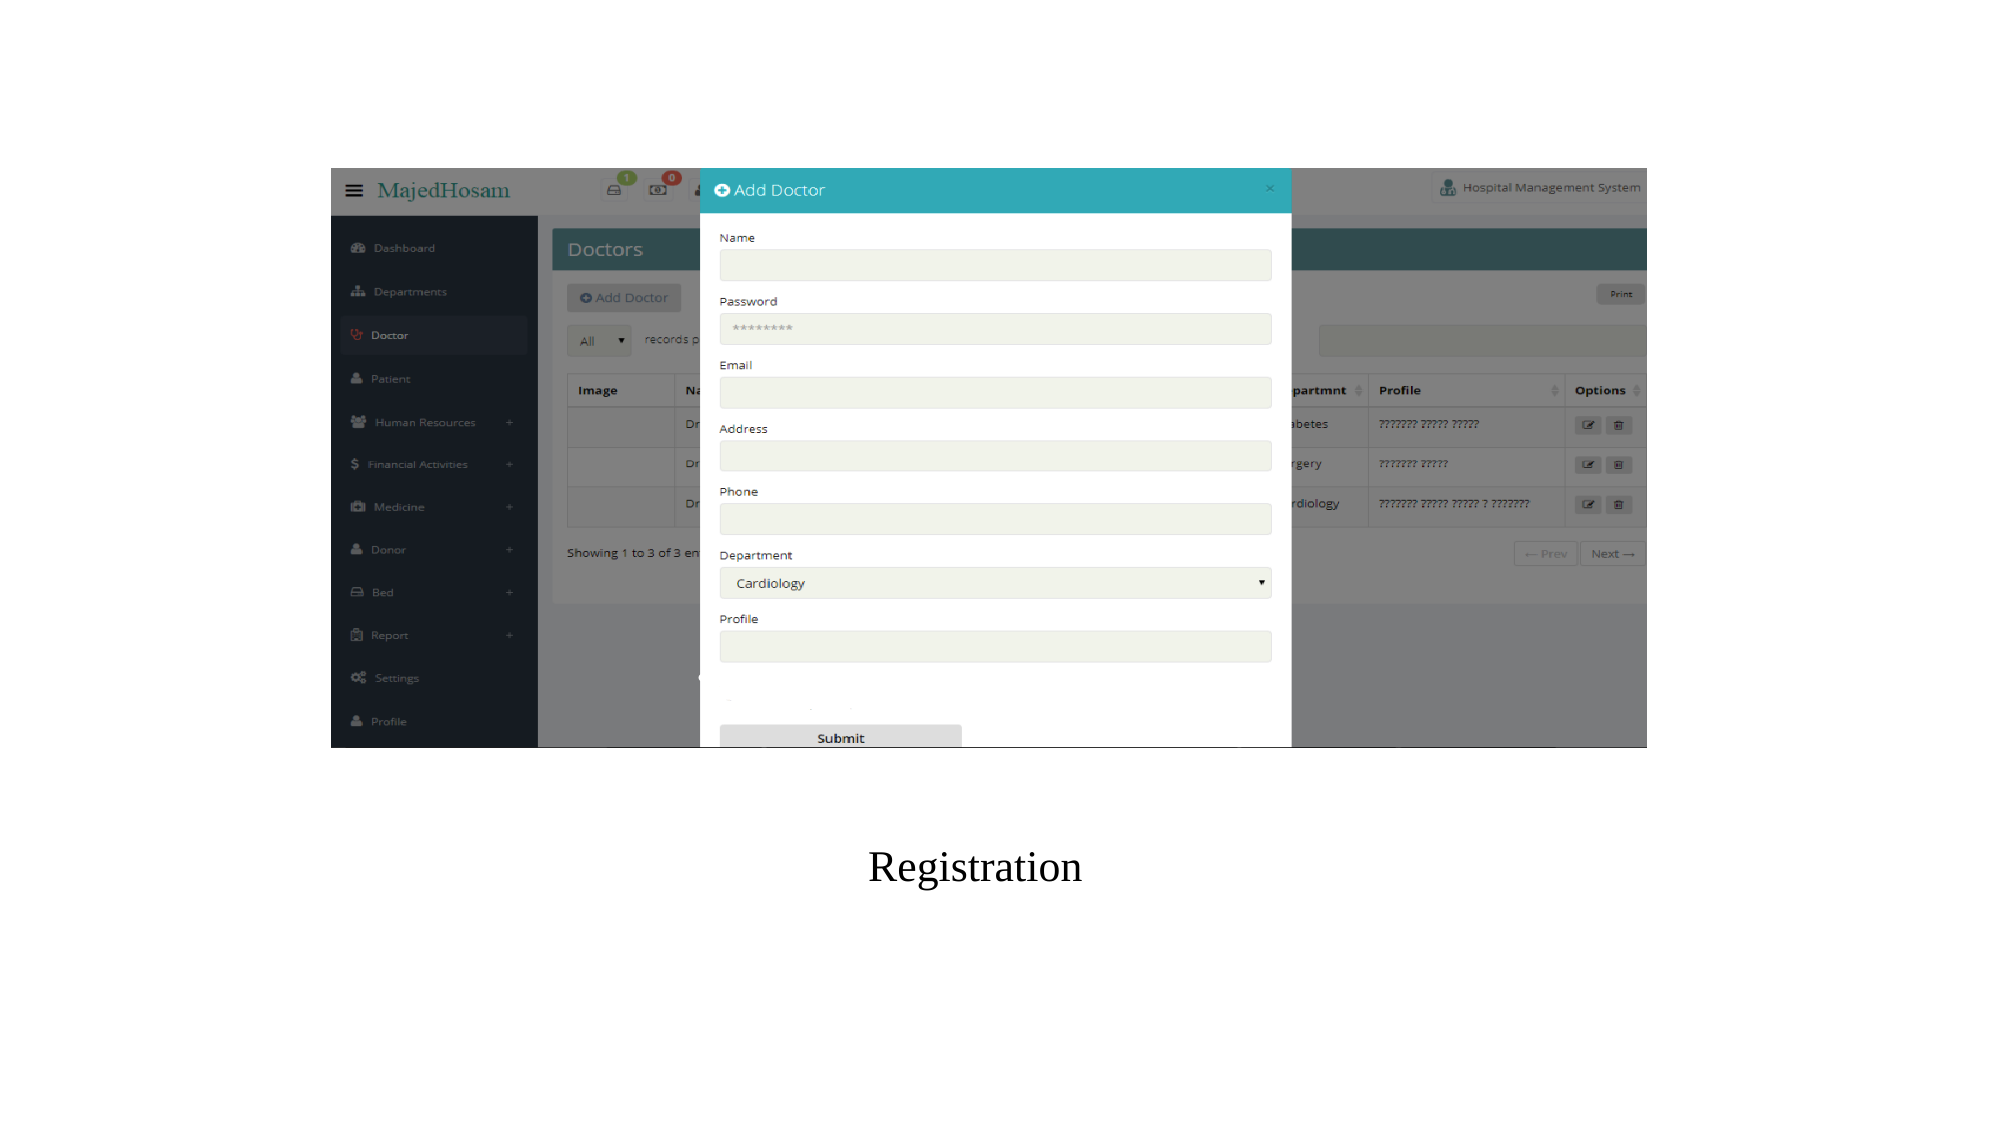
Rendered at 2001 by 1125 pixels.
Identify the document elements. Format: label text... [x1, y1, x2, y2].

picture [316, 163, 1684, 761]
text_box Registration [853, 830, 1135, 898]
